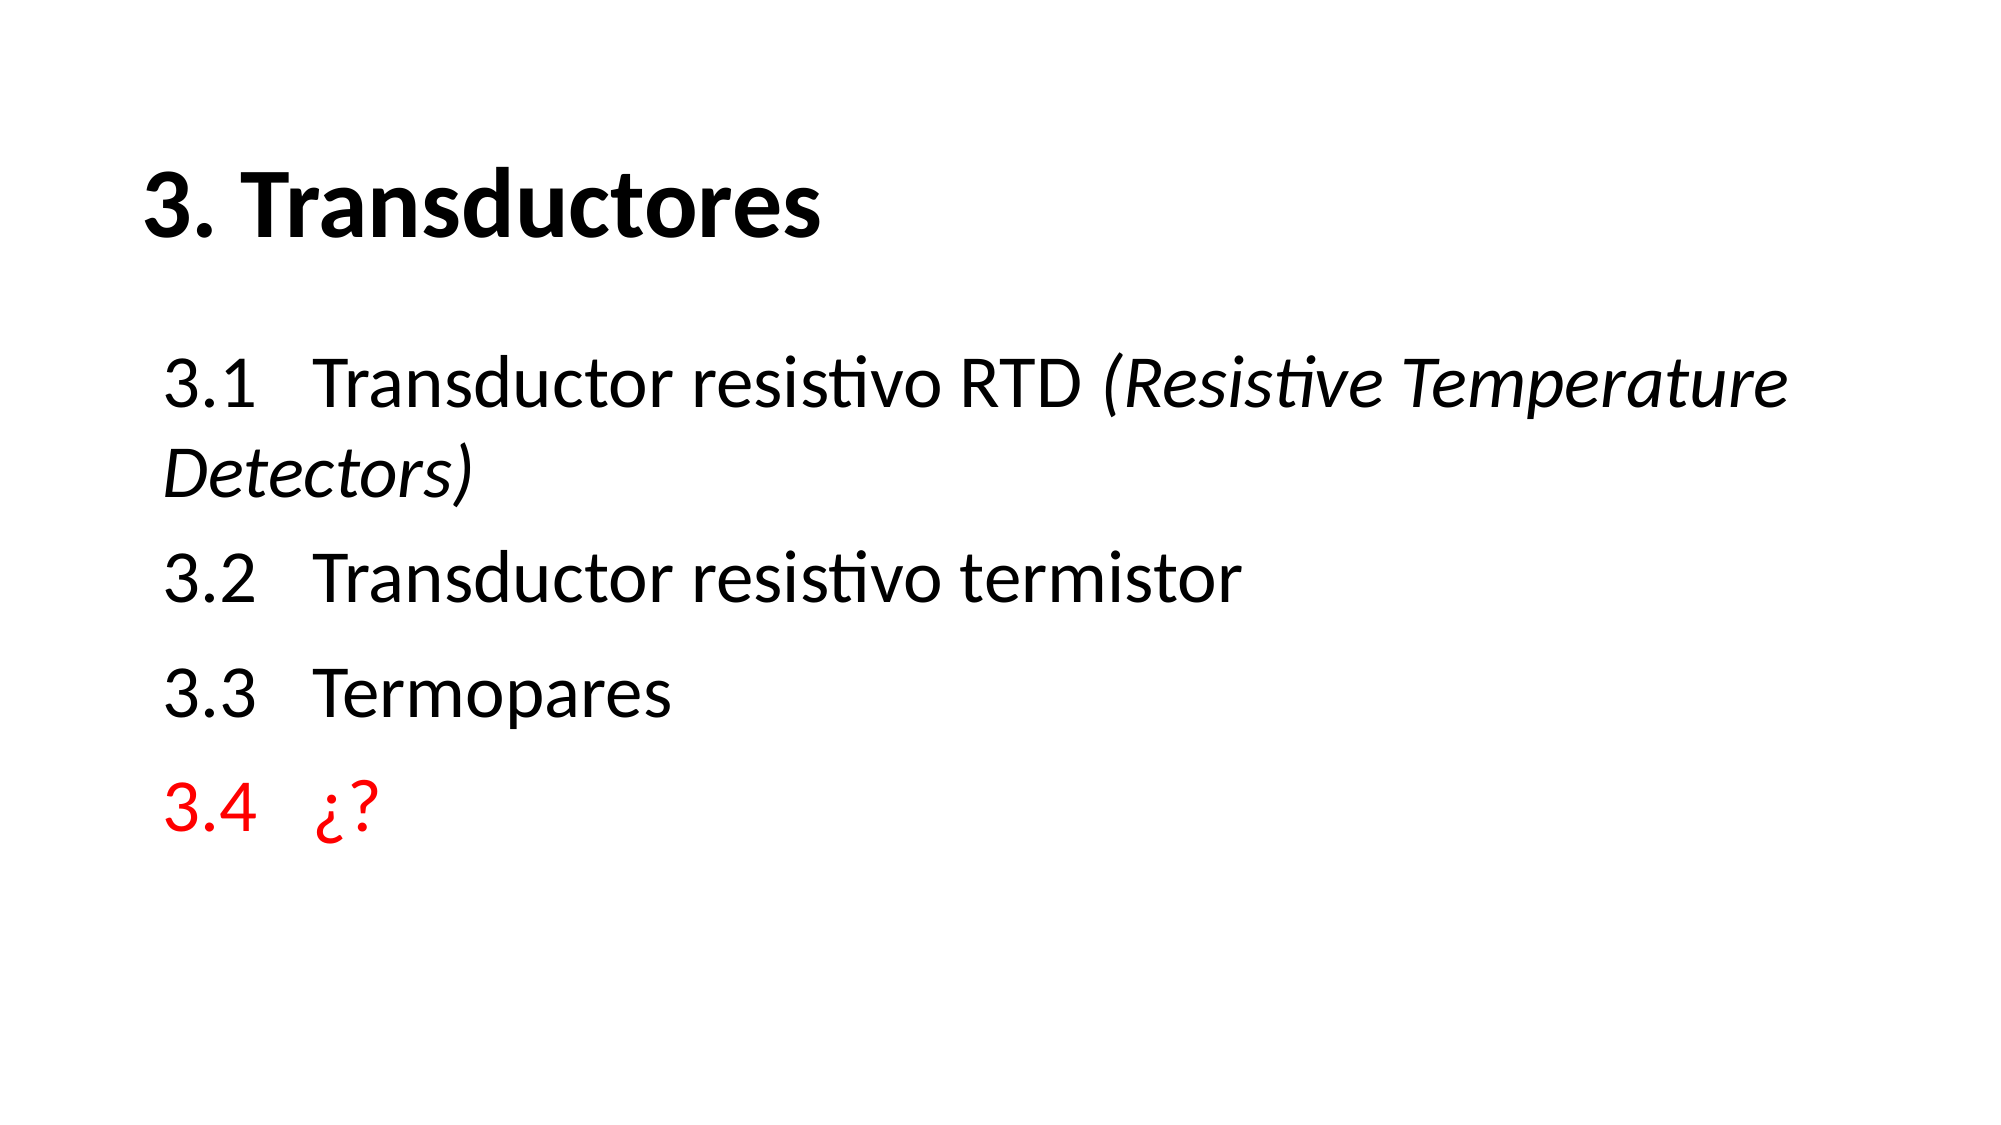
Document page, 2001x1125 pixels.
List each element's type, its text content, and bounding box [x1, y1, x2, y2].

text_box 3.1 Transductor resistivo RTD (Resistive Temperature Detectors) [147, 325, 1829, 520]
text_box 3.3 Termopares [147, 634, 1829, 740]
text_box 3.2 Transductor resistivo termistor [147, 520, 1829, 625]
text_box 3.4 ¿? [147, 748, 1829, 854]
text_box 3. Transductores [126, 130, 1746, 265]
